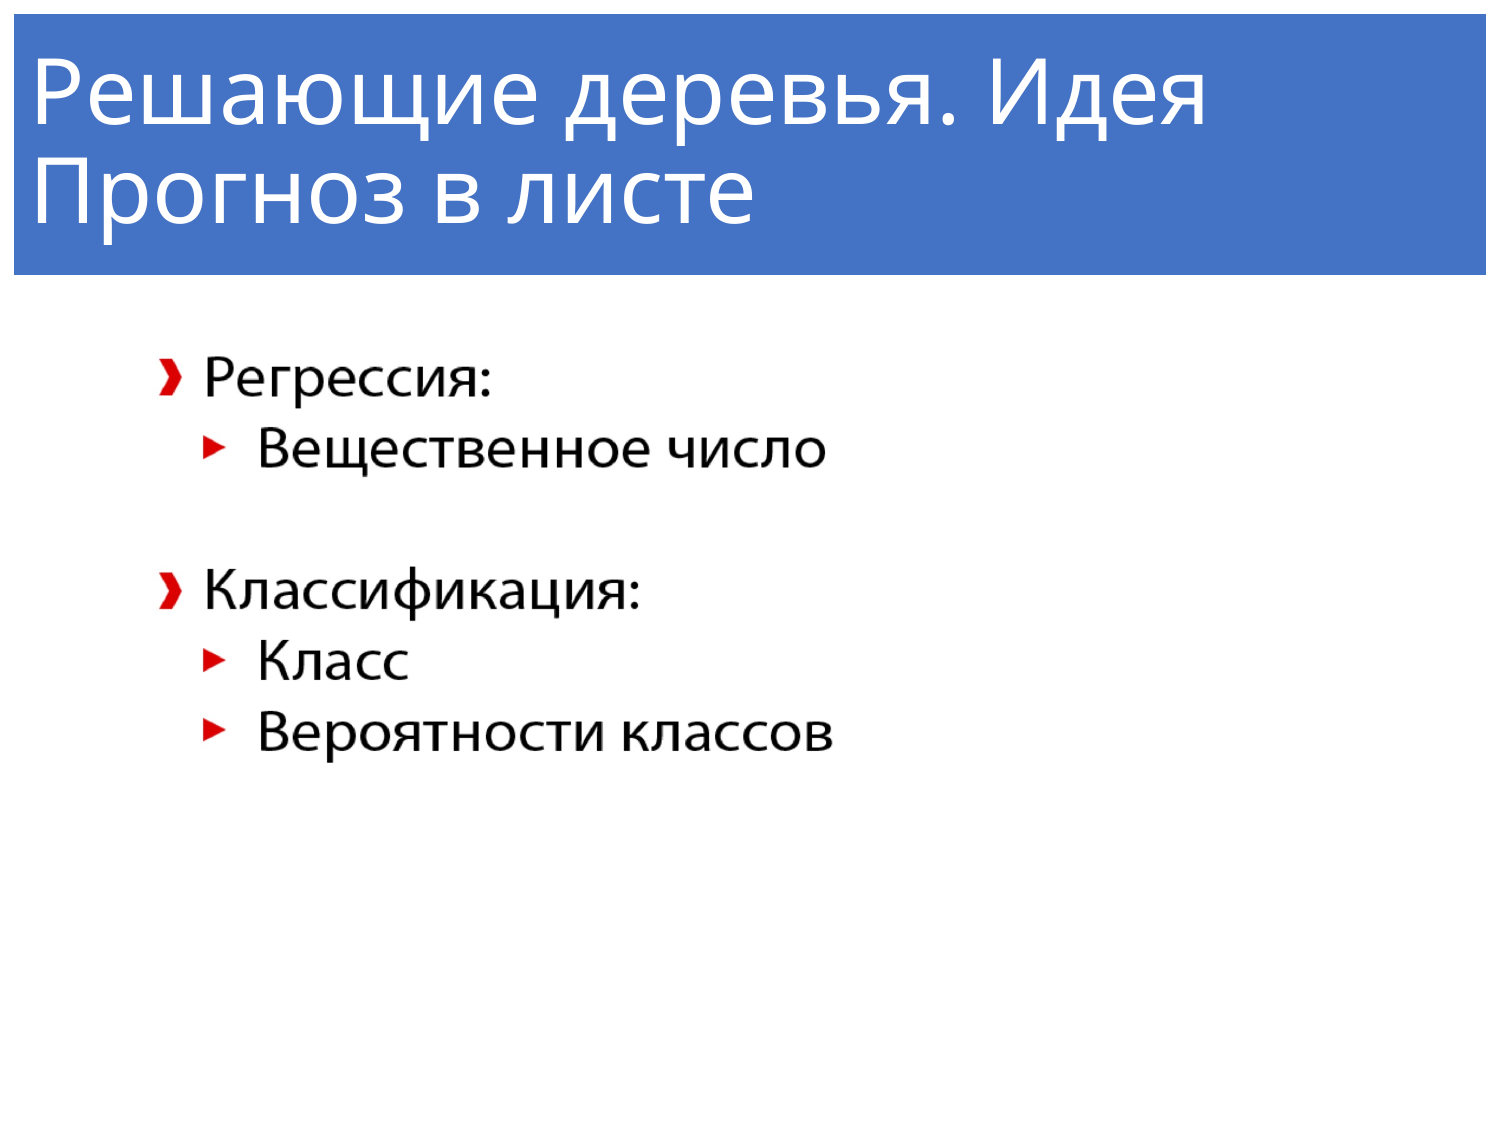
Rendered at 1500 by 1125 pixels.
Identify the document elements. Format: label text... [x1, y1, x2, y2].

title Решающие деревья. Идея Прогноз в листе [14, 14, 1486, 275]
picture [147, 295, 1366, 1111]
